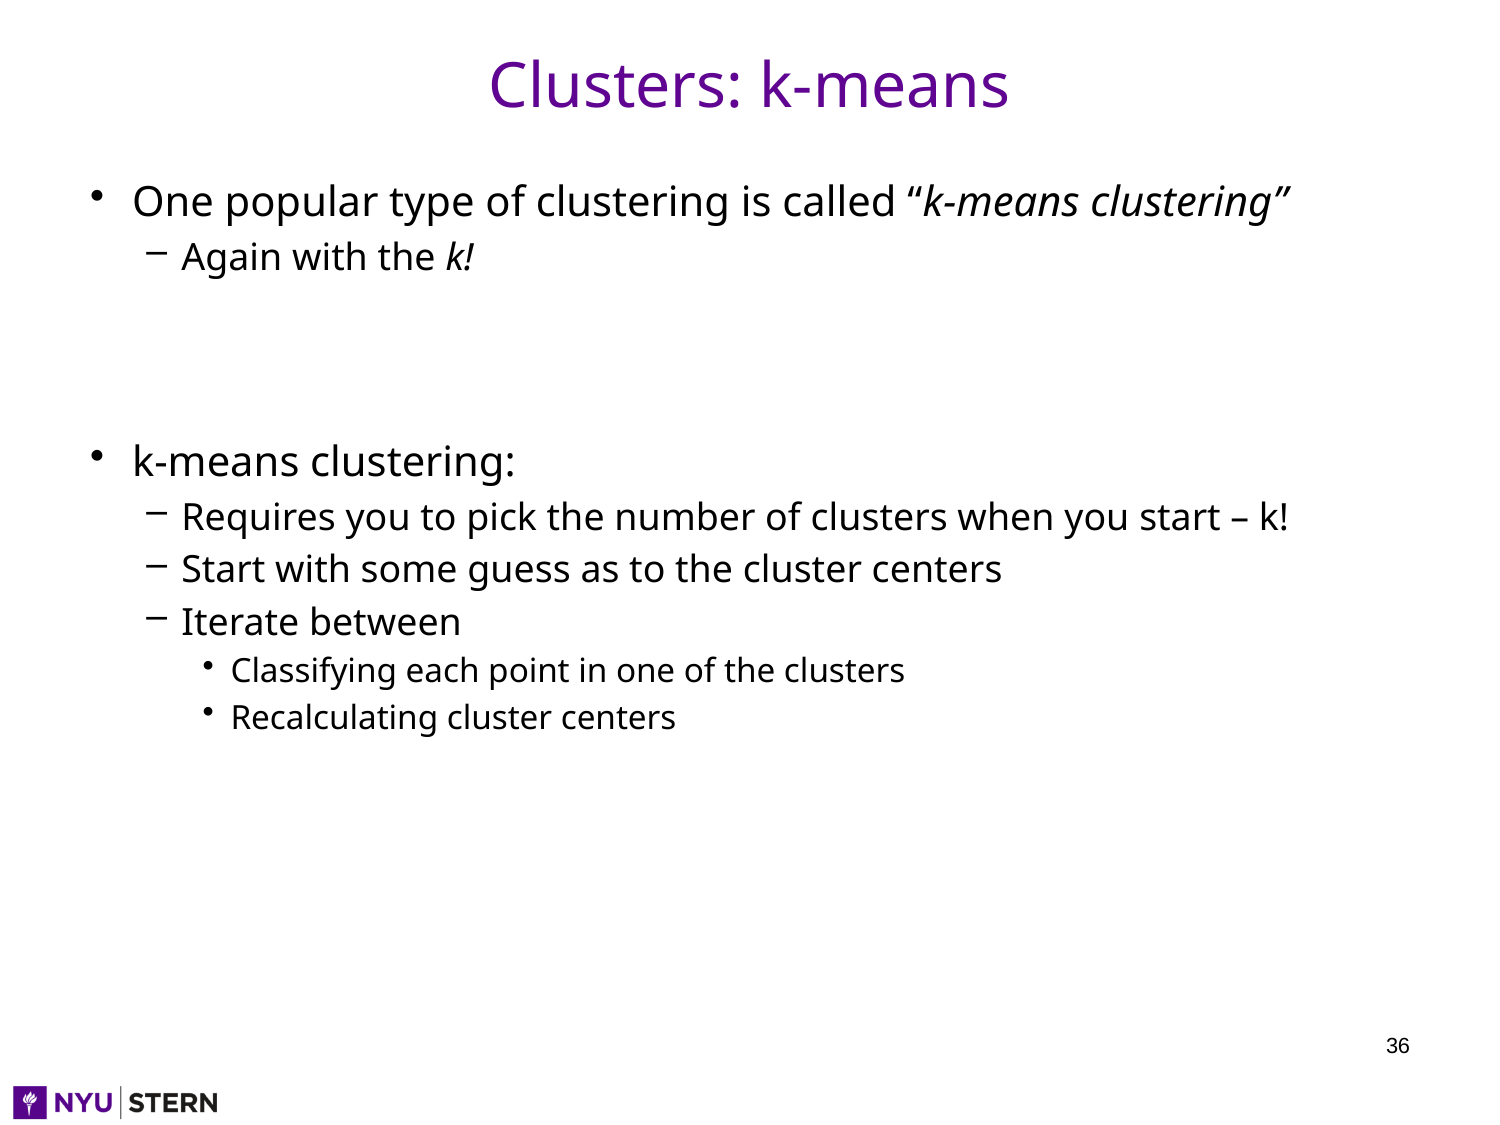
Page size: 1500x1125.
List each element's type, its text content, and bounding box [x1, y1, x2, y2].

title Clusters: k-means [75, 22, 1425, 142]
slide_number 36 [1074, 1024, 1426, 1103]
list One popular type of clustering is called “k-means clustering” Again with the k! k-means clustering: Requires you to pick the number of clusters when you start – k! Start with some guess as to the cluster centers Iterate between Classifying each point in one of the clusters Recalculating cluster centers [75, 167, 1425, 958]
picture [0, 1038, 230, 1125]
